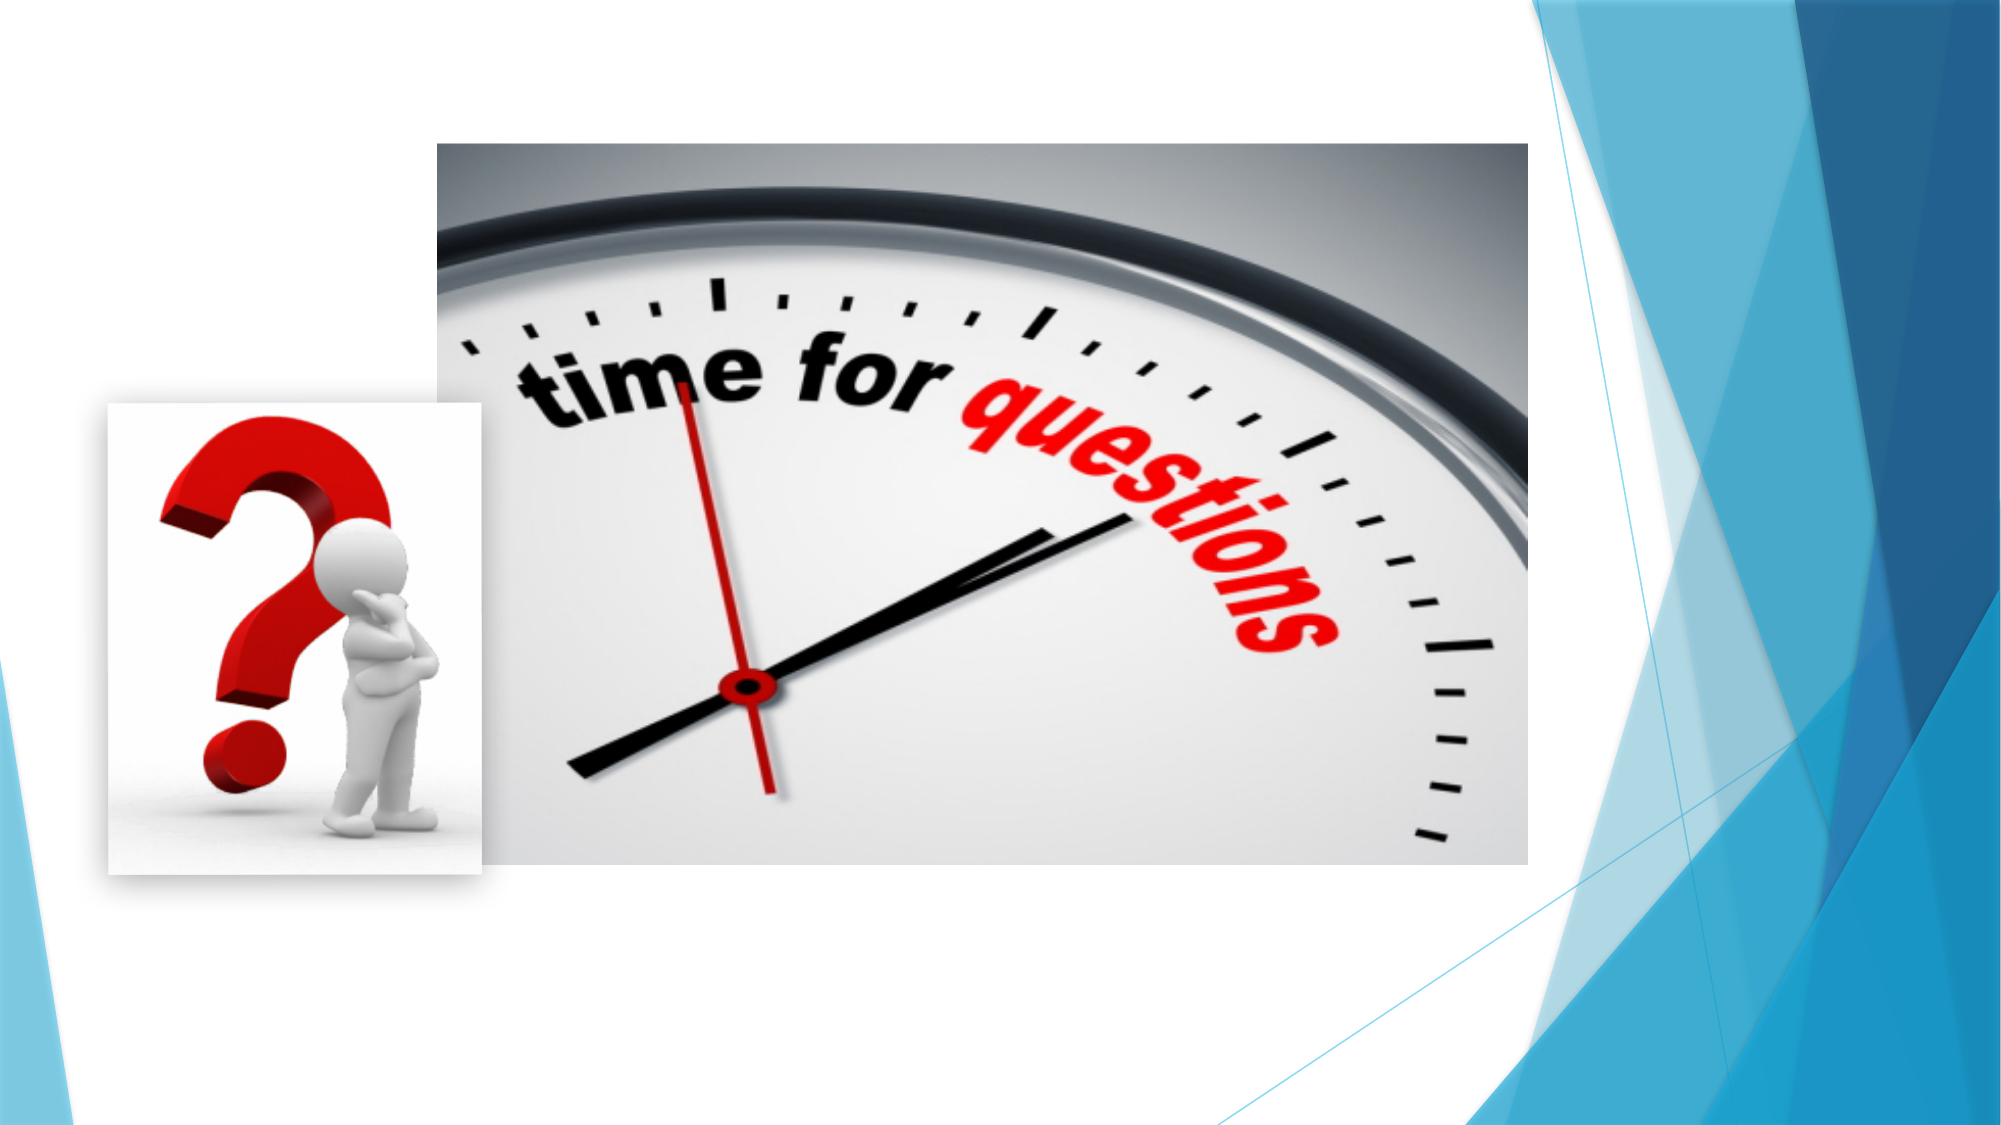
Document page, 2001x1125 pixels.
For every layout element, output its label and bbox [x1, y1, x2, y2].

picture [107, 142, 1529, 875]
